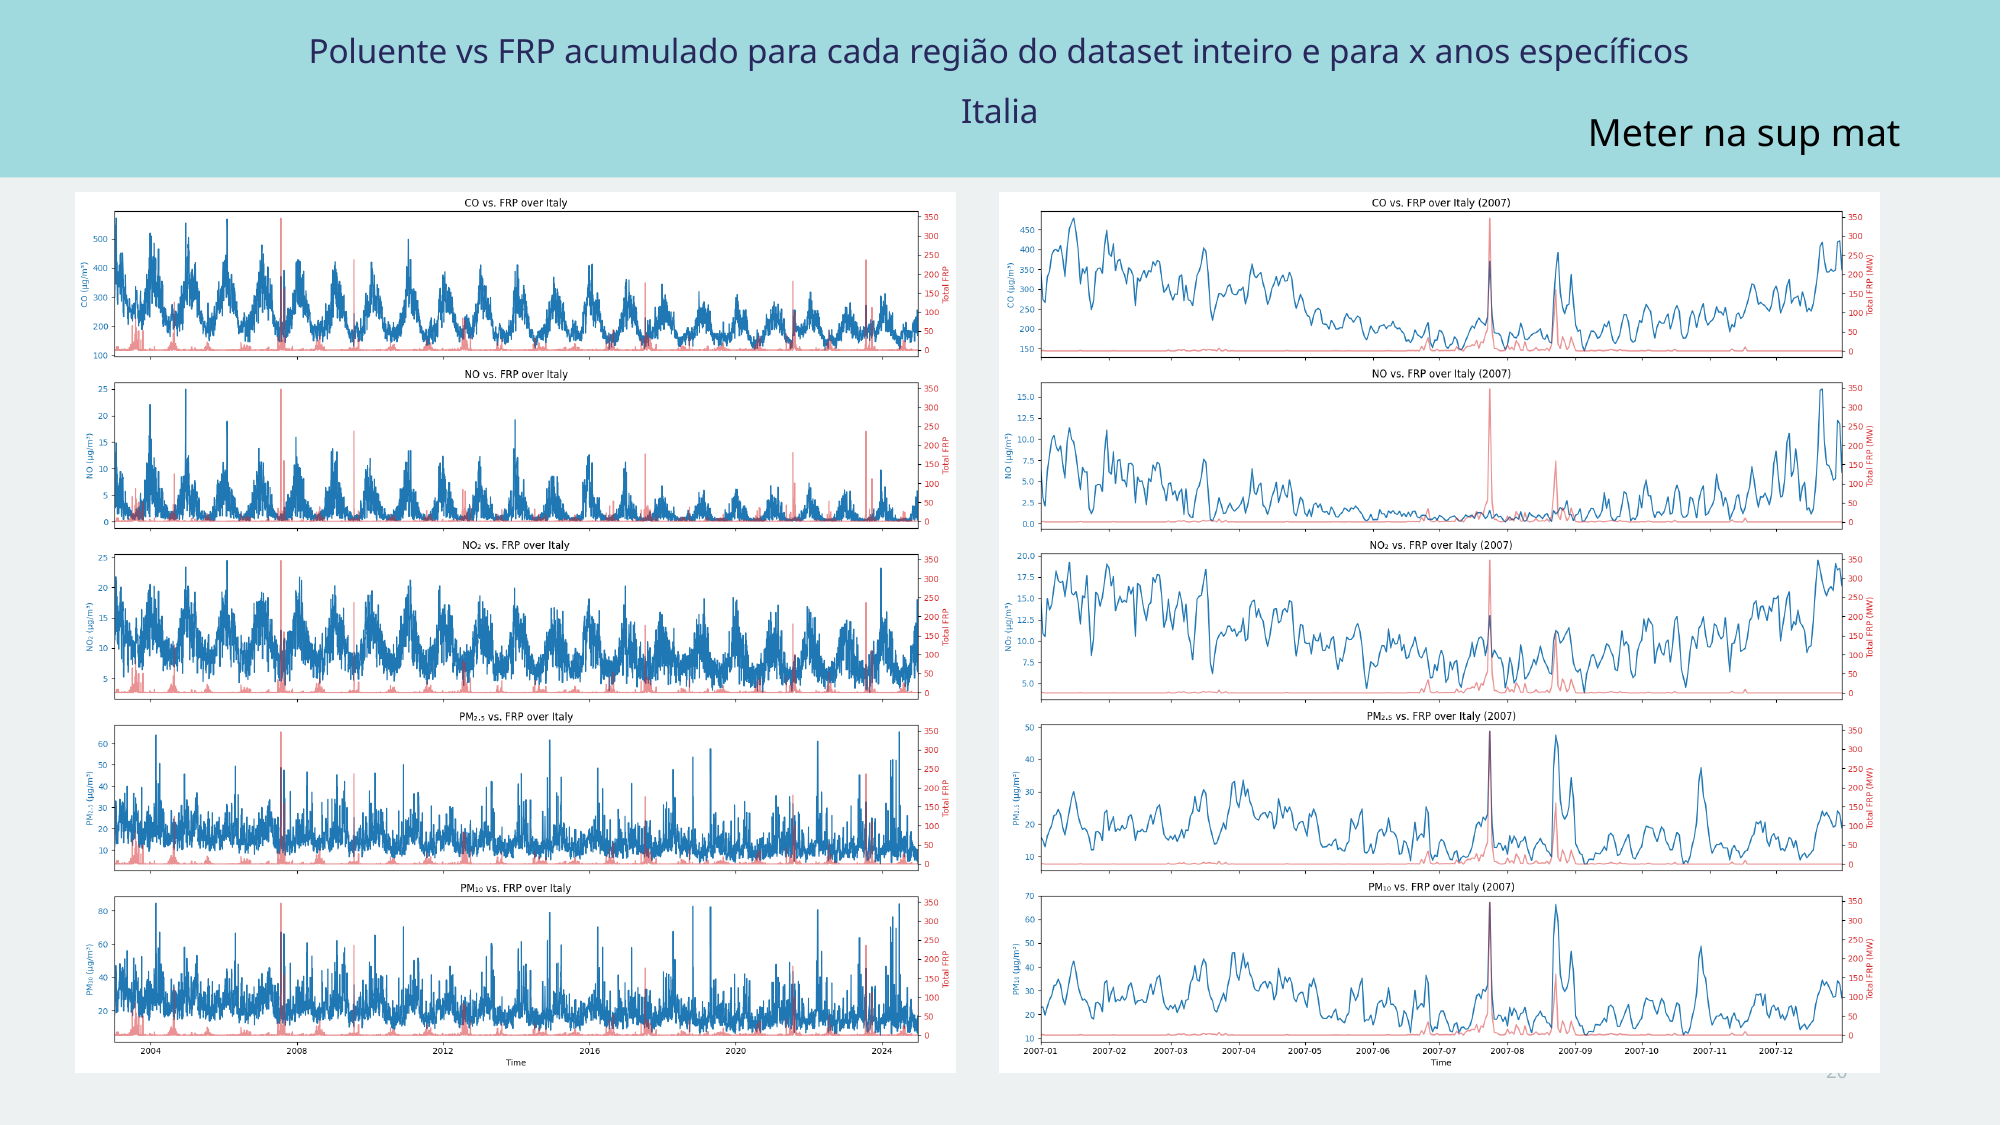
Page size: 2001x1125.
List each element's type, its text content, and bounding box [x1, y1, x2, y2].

picture [75, 192, 956, 1073]
text_box Meter na sup mat [1573, 101, 1922, 162]
slide_number 20 [1412, 1073, 1863, 1103]
picture [999, 192, 1880, 1073]
list Poluente vs FRP acumulado para cada região do dataset inteiro e para x anos específicos Italia [0, 22, 2000, 154]
